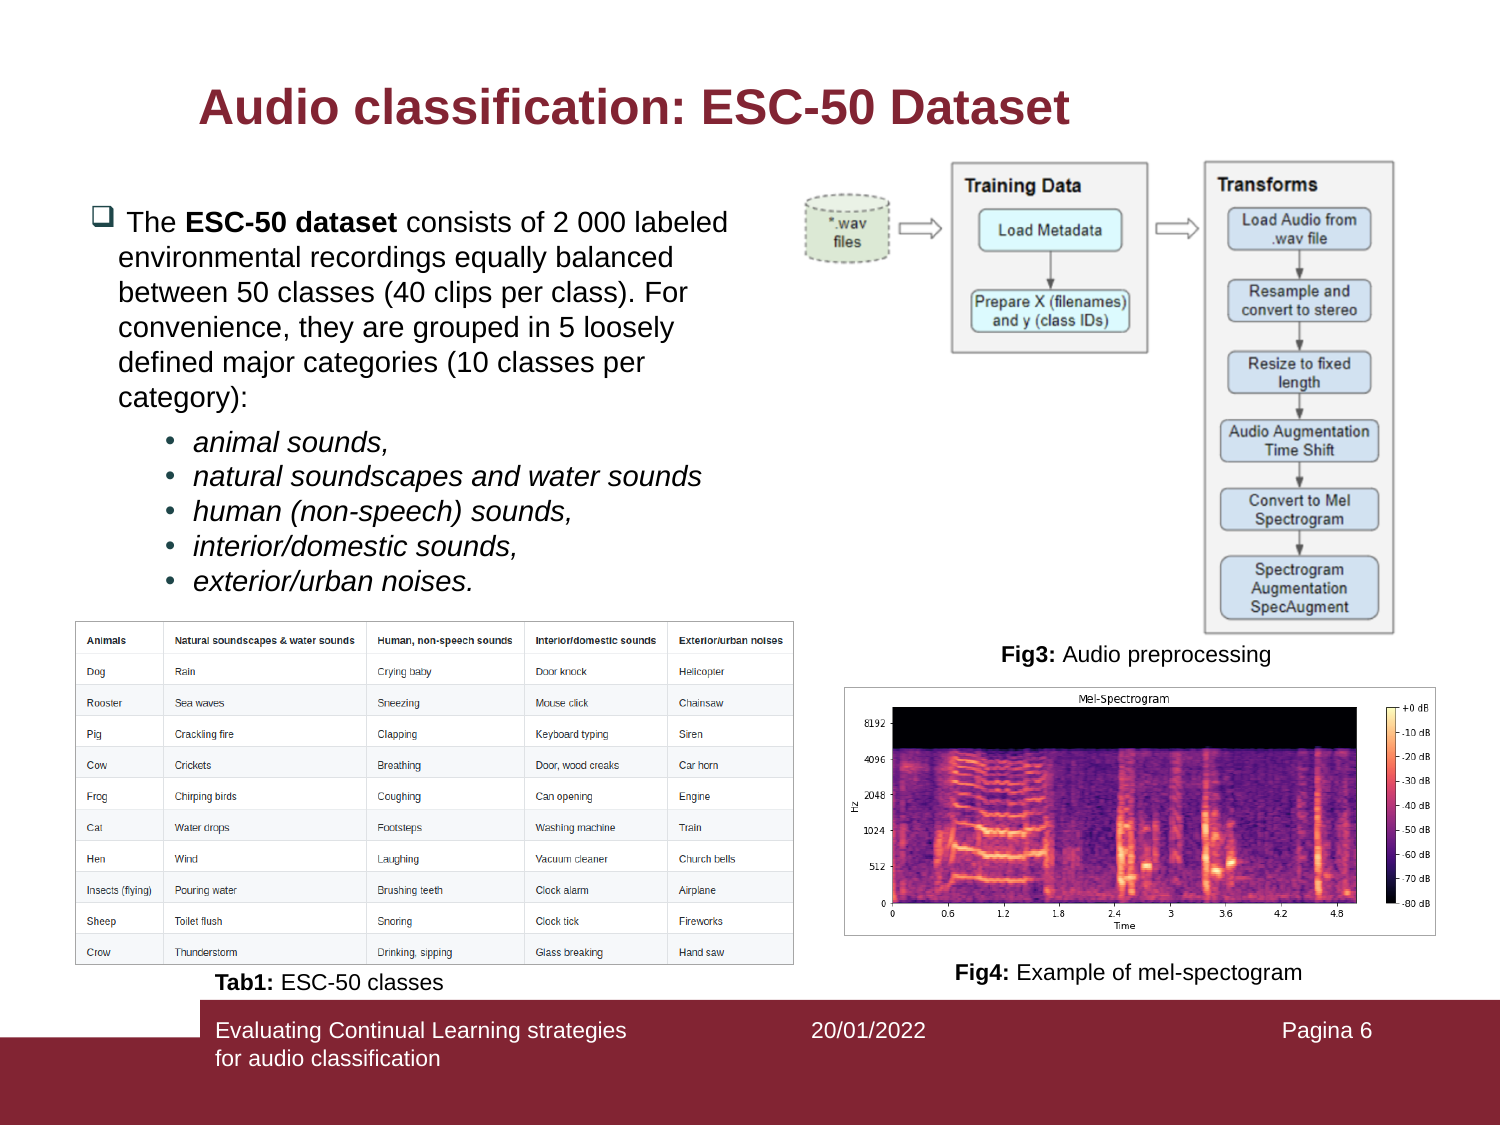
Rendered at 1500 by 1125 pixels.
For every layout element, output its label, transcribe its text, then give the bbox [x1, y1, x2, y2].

slide_number Pagina 6 [1074, 1008, 1388, 1084]
picture [844, 687, 1436, 936]
footer Evaluating Continual Learning strategies for audio classification [200, 1008, 675, 1084]
text_box Tab1: ESC-50 classes [200, 965, 761, 1003]
text_box Fig4: Example of mel-spectogram [940, 950, 1500, 993]
picture [75, 146, 1412, 965]
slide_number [712, 1008, 1025, 1084]
title Audio classification: ESC-50 Dataset [183, 67, 1424, 150]
text_box Fig3: Audio preprocessing [986, 632, 1500, 675]
text_box The ESC-50 dataset consists of 2 000 labeled environmental recordings equally balanced between 50 classes (40 clips per class). For convenience, they are grouped in 5 loosely defined major categories (10 classes per category): animal sounds, natural soundscapes and water sounds human (non-speech) sounds, interior/domestic sounds, exterior/urban noises. [75, 195, 793, 621]
